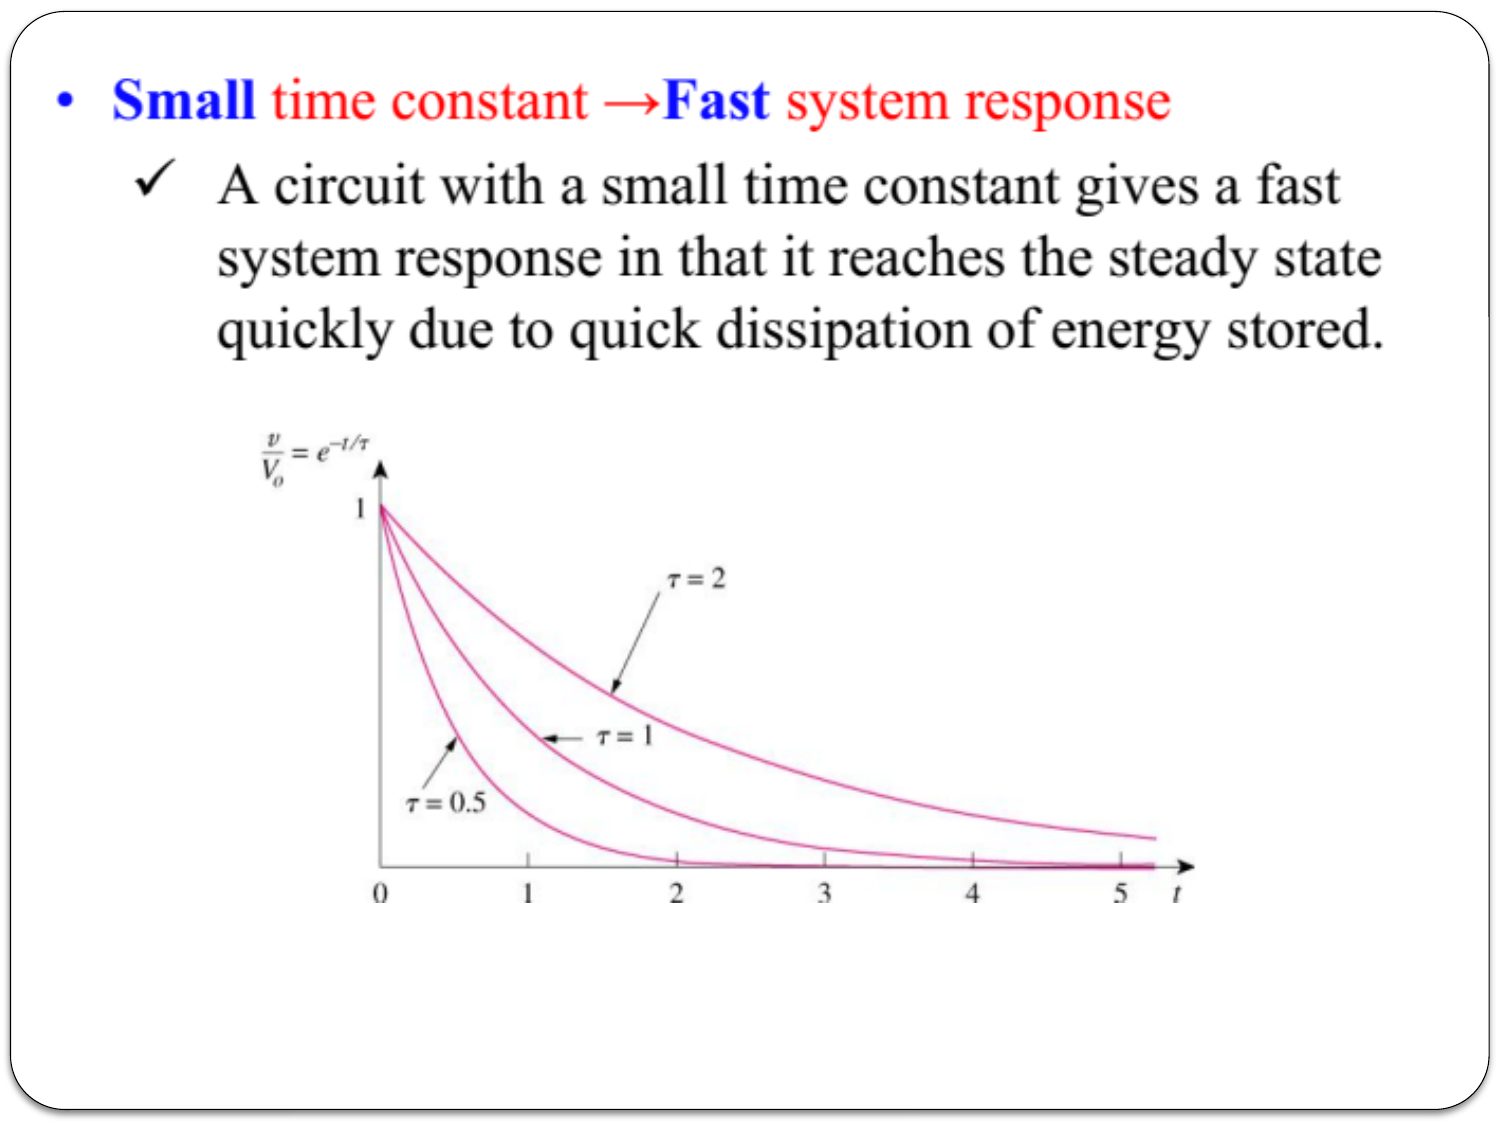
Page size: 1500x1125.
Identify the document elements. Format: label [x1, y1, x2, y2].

picture [33, 58, 1452, 903]
